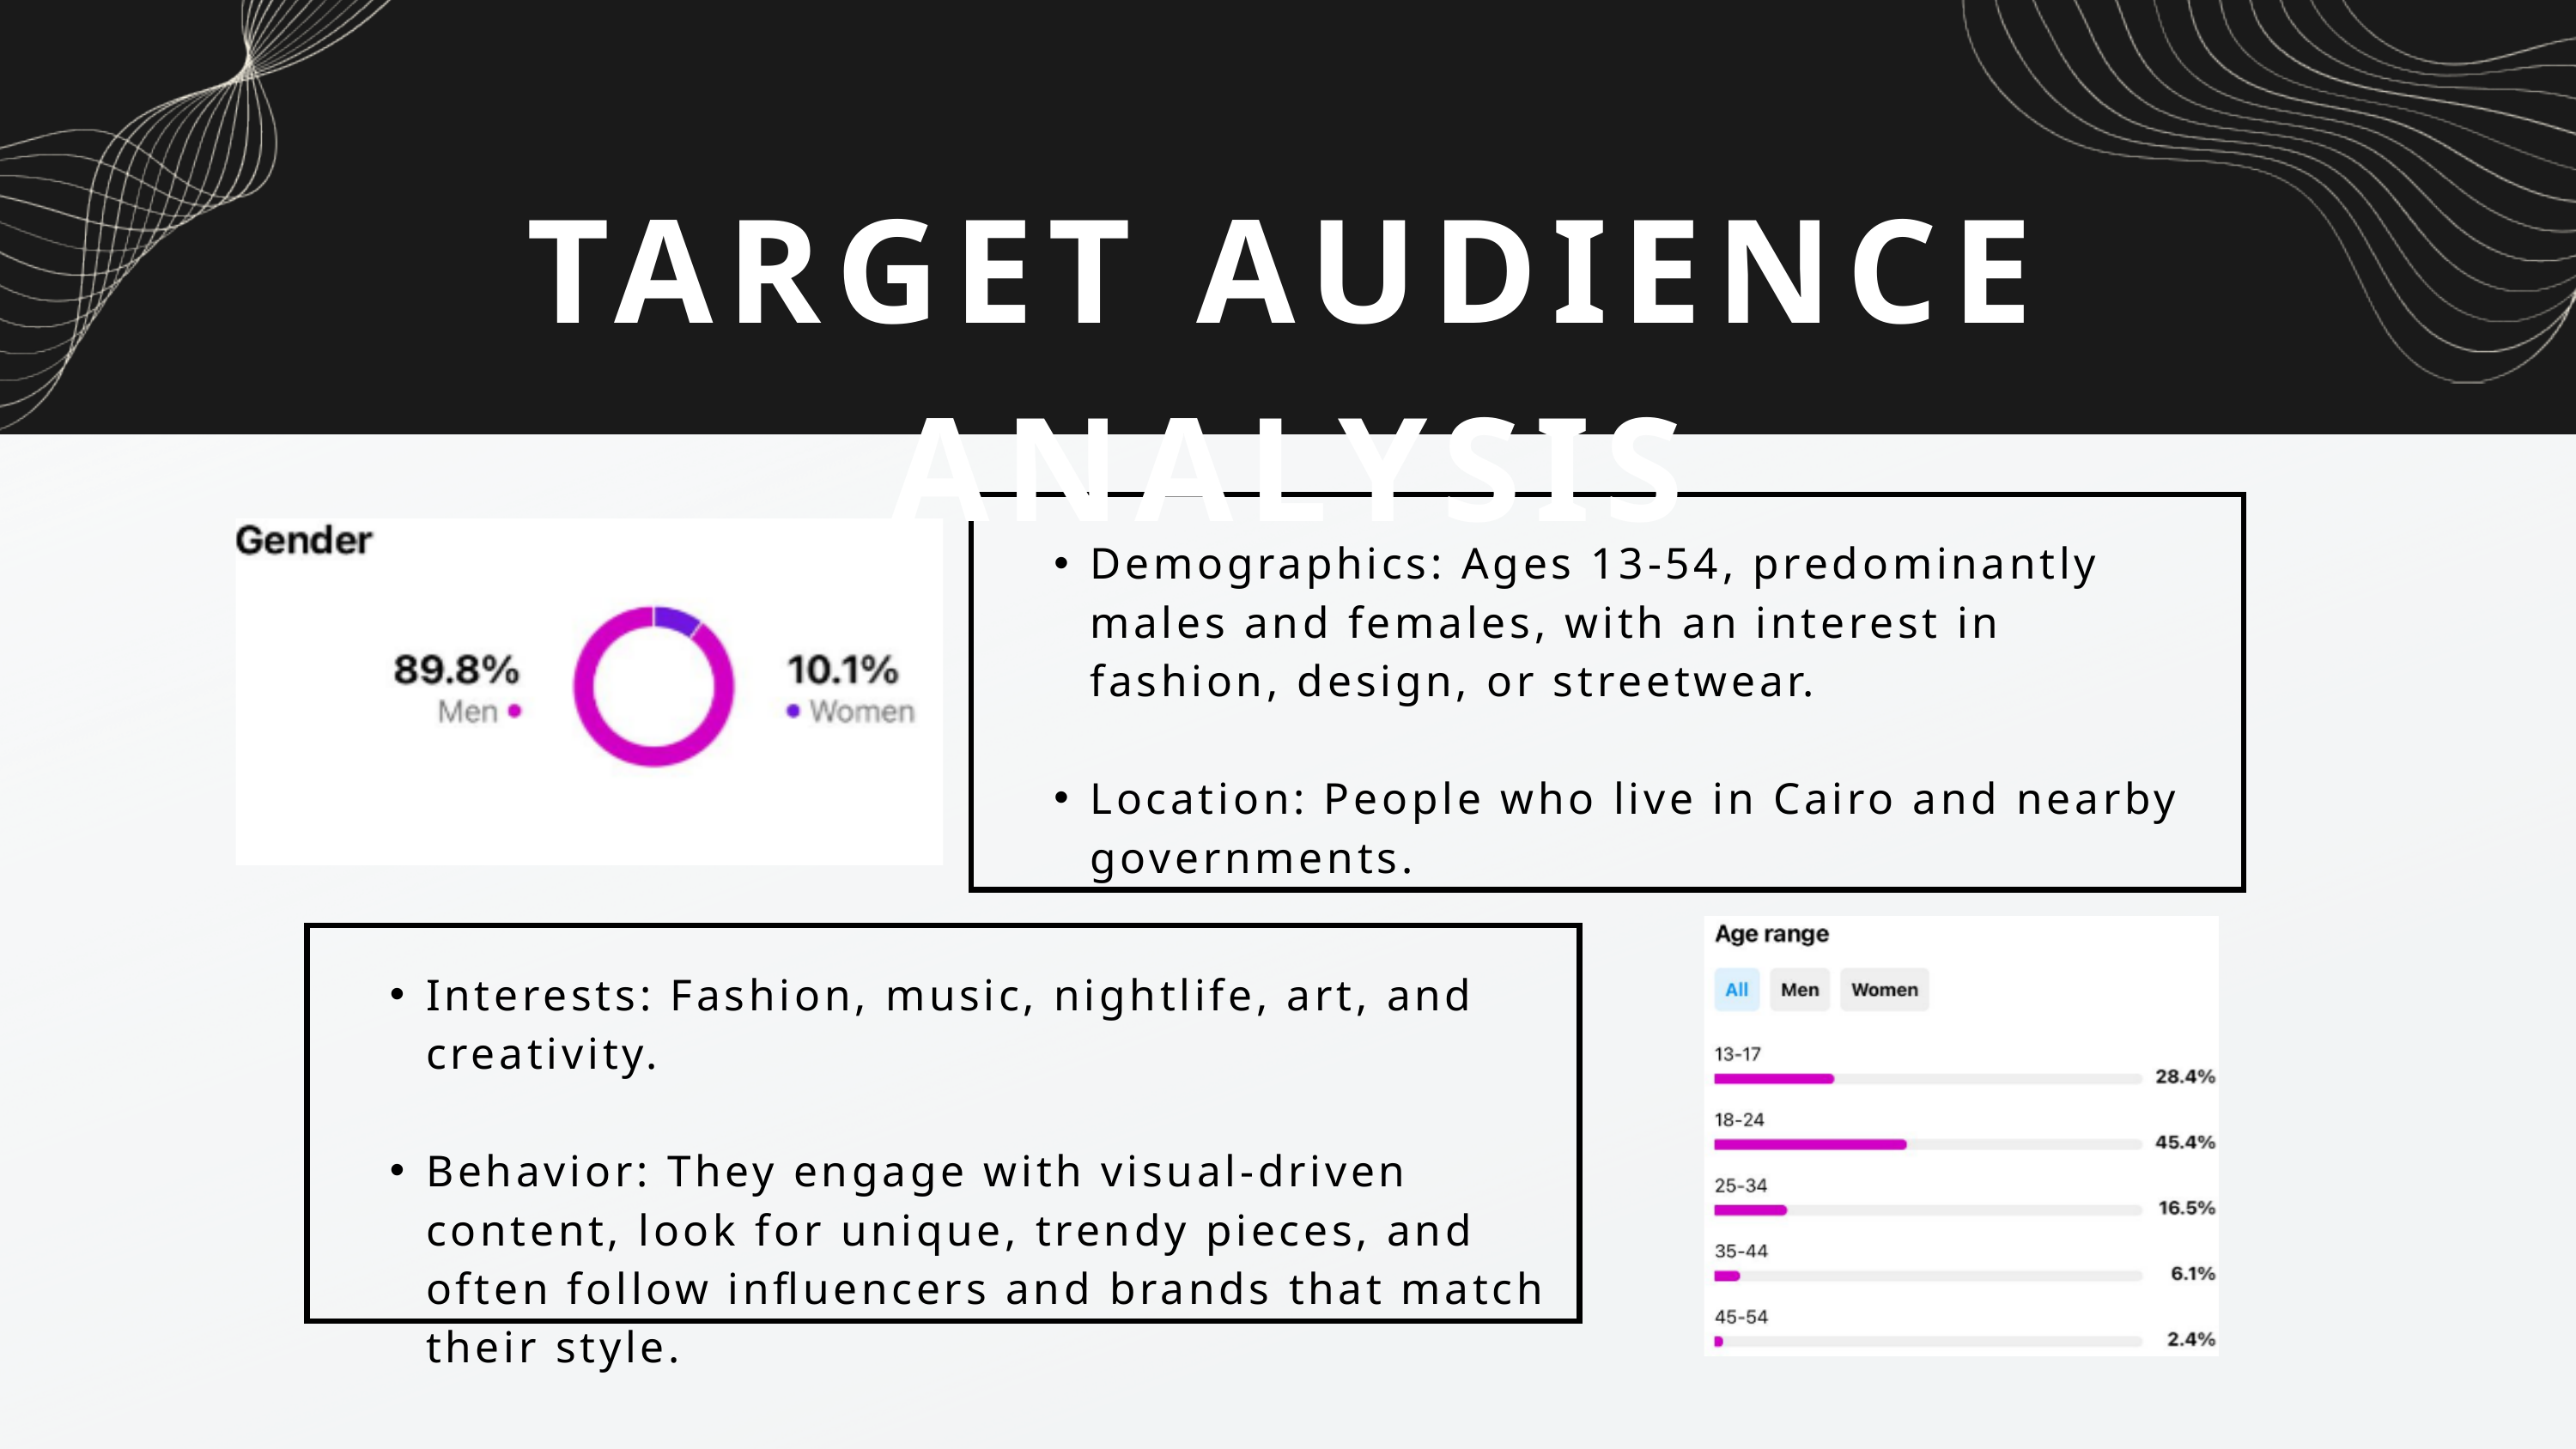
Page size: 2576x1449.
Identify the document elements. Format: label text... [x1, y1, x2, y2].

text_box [0, 0, 2576, 435]
text_box [0, 445, 2576, 1449]
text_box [307, 925, 1580, 1321]
text_box Interests: Fashion, music, nightlife, art, and creativity. Behavior: They engage with visual-driven content, look for unique, trendy pieces, and often follow influencers and brands that match their style. [353, 1328, 1553, 1372]
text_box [970, 494, 2245, 890]
text_box [1704, 916, 2219, 1356]
text_box TARGET AUDIENCE ANALYSIS [286, 445, 2290, 550]
text_box [235, 518, 944, 866]
